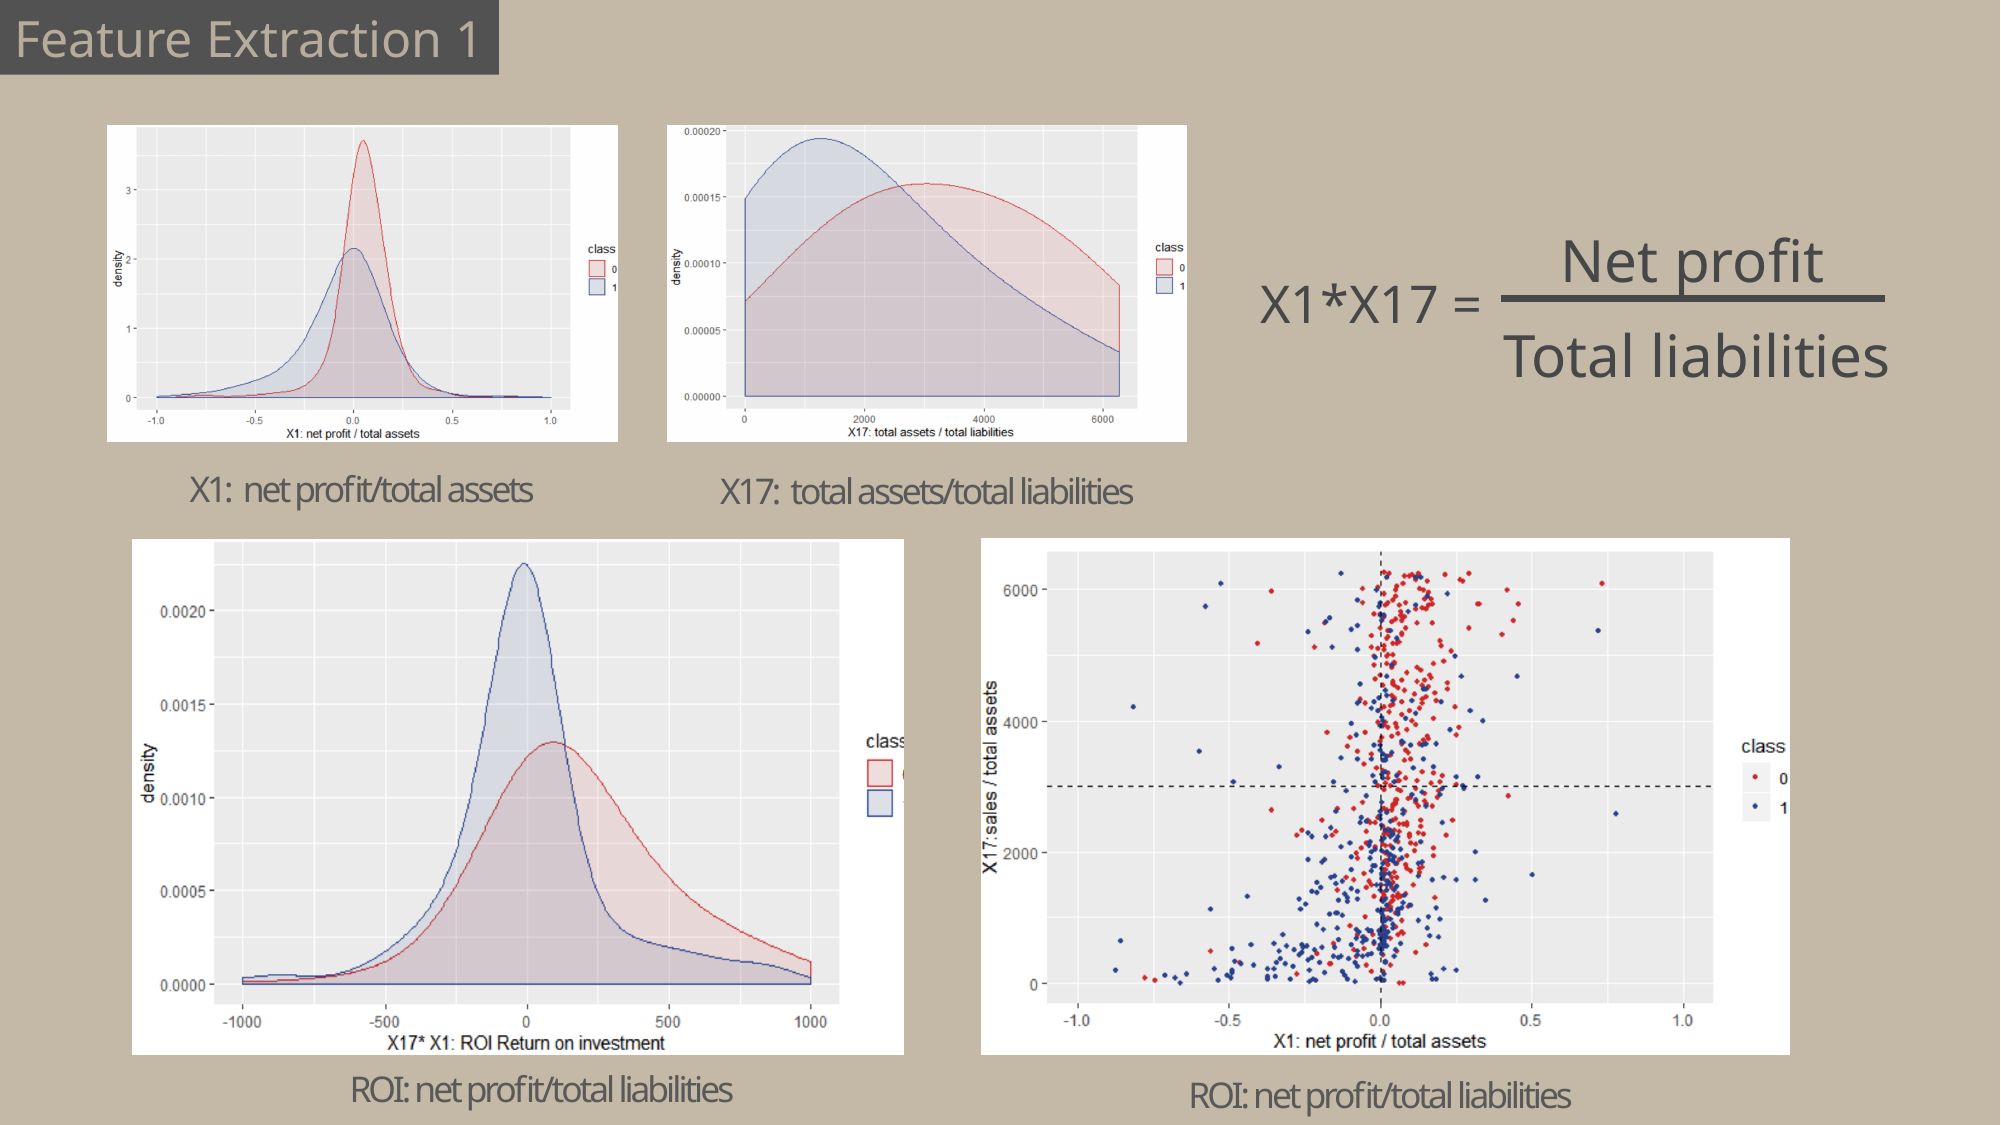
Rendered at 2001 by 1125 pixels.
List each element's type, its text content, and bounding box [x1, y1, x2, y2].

picture [132, 539, 904, 1055]
picture [981, 538, 1790, 1055]
text_box X17: total assets/total liabilities [518, 440, 1337, 519]
text_box Feature Extraction 1 [0, 0, 499, 75]
text_box ROI: net profit/total liabilities [132, 1038, 951, 1117]
text_box ROI: net profit/total liabilities [971, 1044, 1790, 1123]
text_box X1: net profit/total assets [0, 438, 518, 518]
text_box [1245, 216, 1942, 398]
picture [667, 125, 1187, 442]
picture [107, 125, 618, 442]
